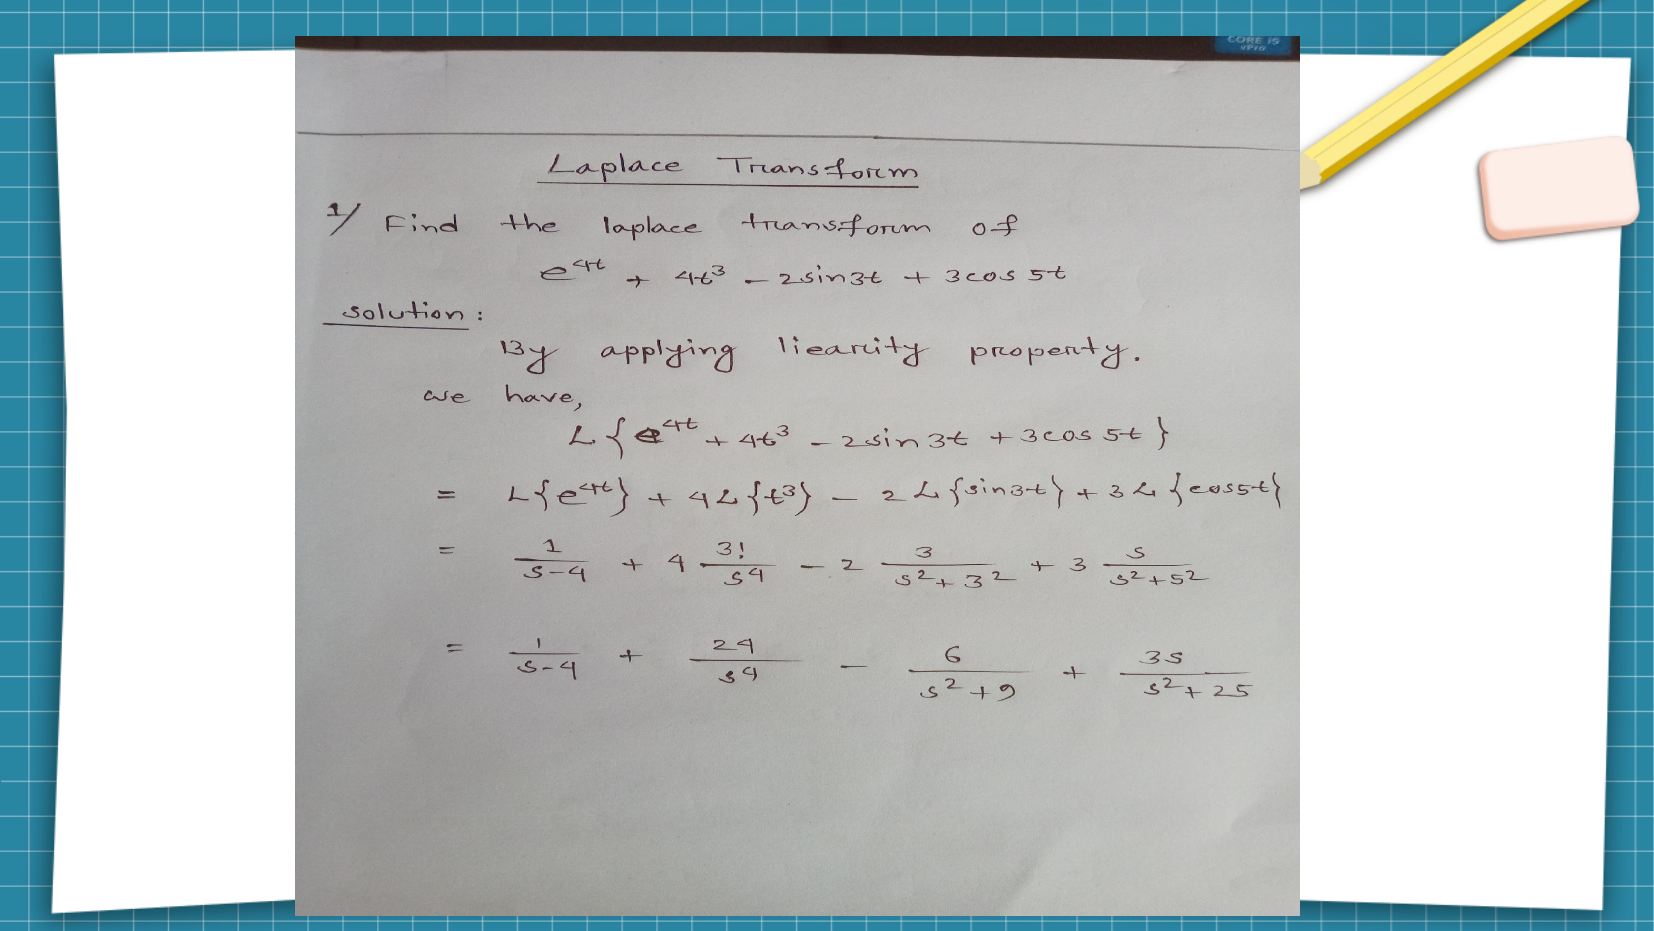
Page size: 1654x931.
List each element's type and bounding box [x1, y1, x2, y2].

text_box [82, 36, 293, 193]
picture [0, 0, 1654, 931]
text_box [1300, 36, 1571, 193]
